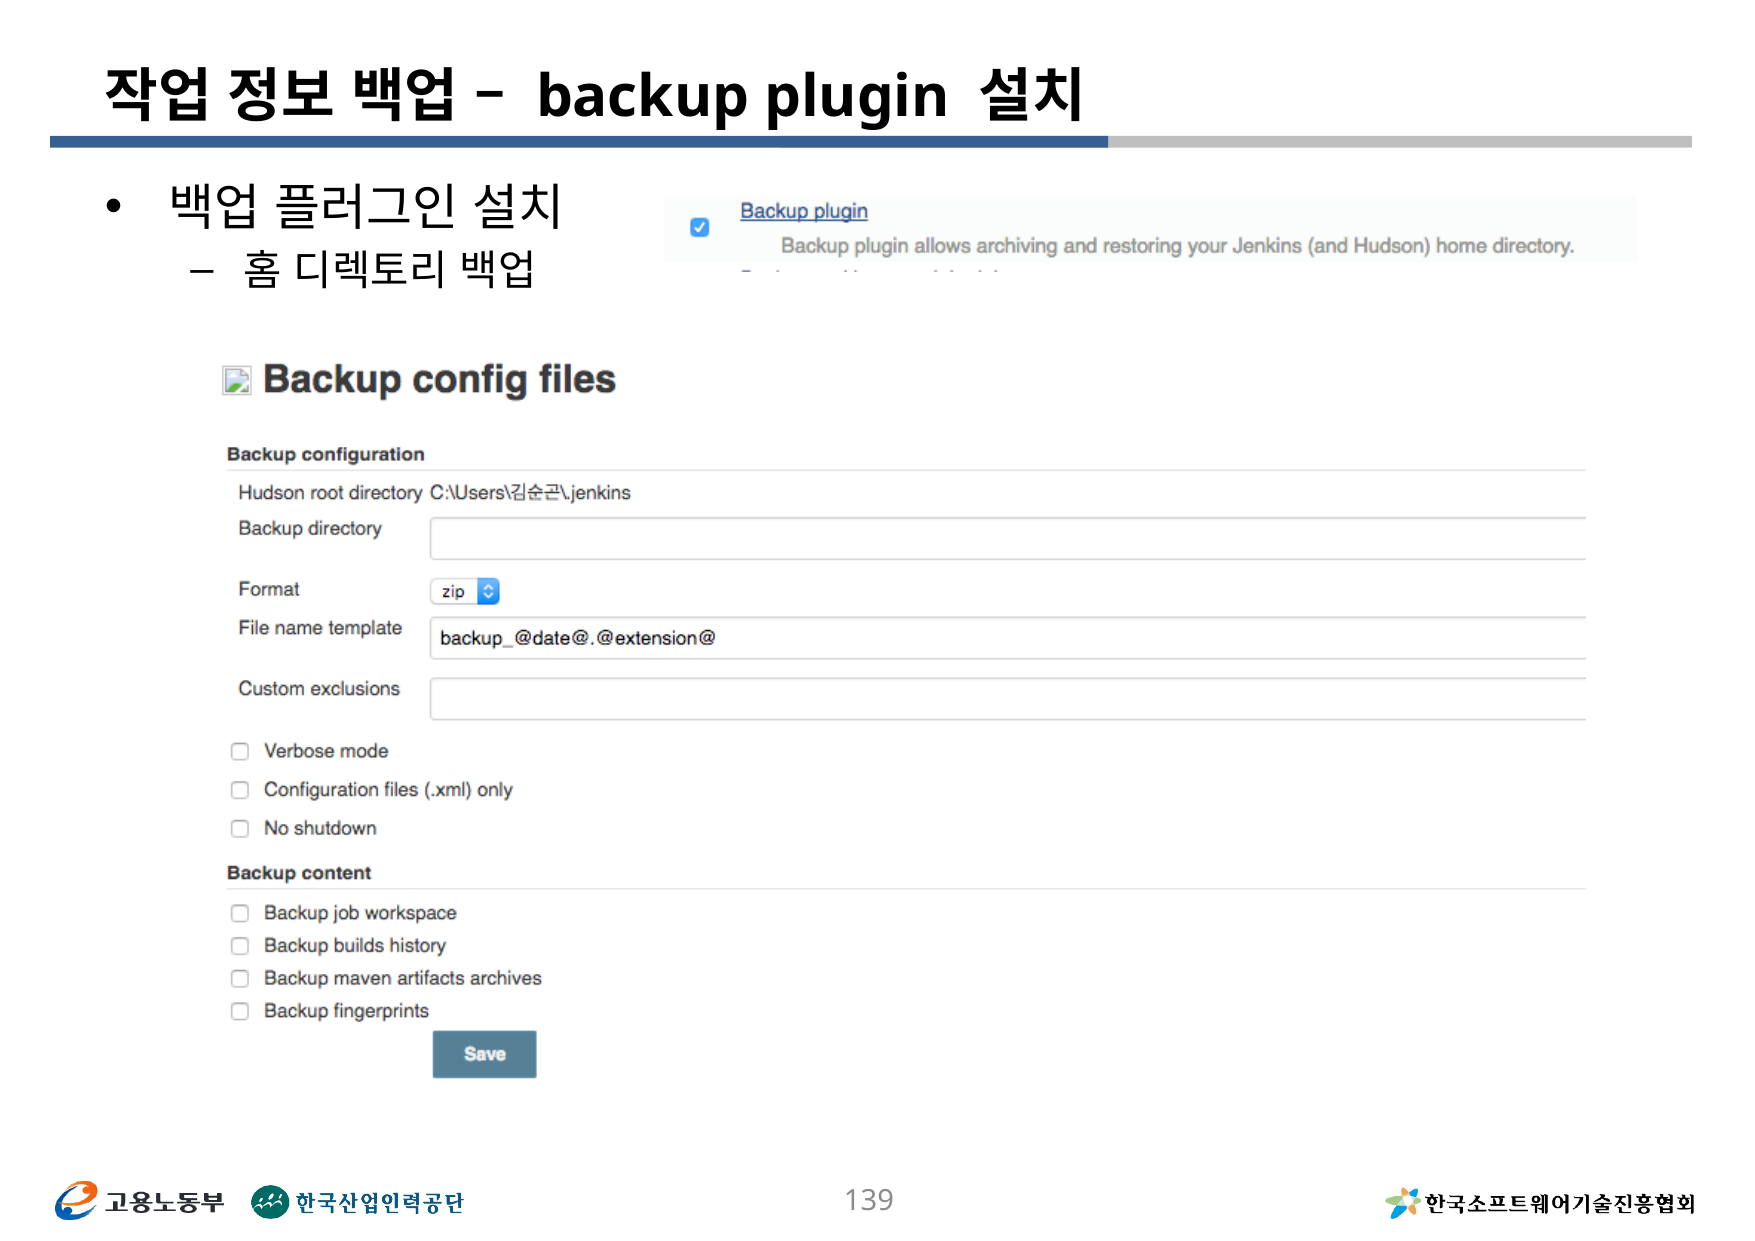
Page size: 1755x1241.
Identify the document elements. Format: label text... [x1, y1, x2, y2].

picture [206, 348, 1586, 1117]
picture [251, 1185, 464, 1219]
picture [50, 1178, 228, 1223]
picture [664, 195, 1639, 272]
title 작업 정보 백업 – backup plugin 설치 [87, 49, 1667, 136]
slide_number 139 [664, 1168, 1074, 1235]
picture [1385, 1187, 1694, 1219]
list 백업 플러그인 설치 홈 디렉토리 백업 [87, 166, 1667, 1108]
